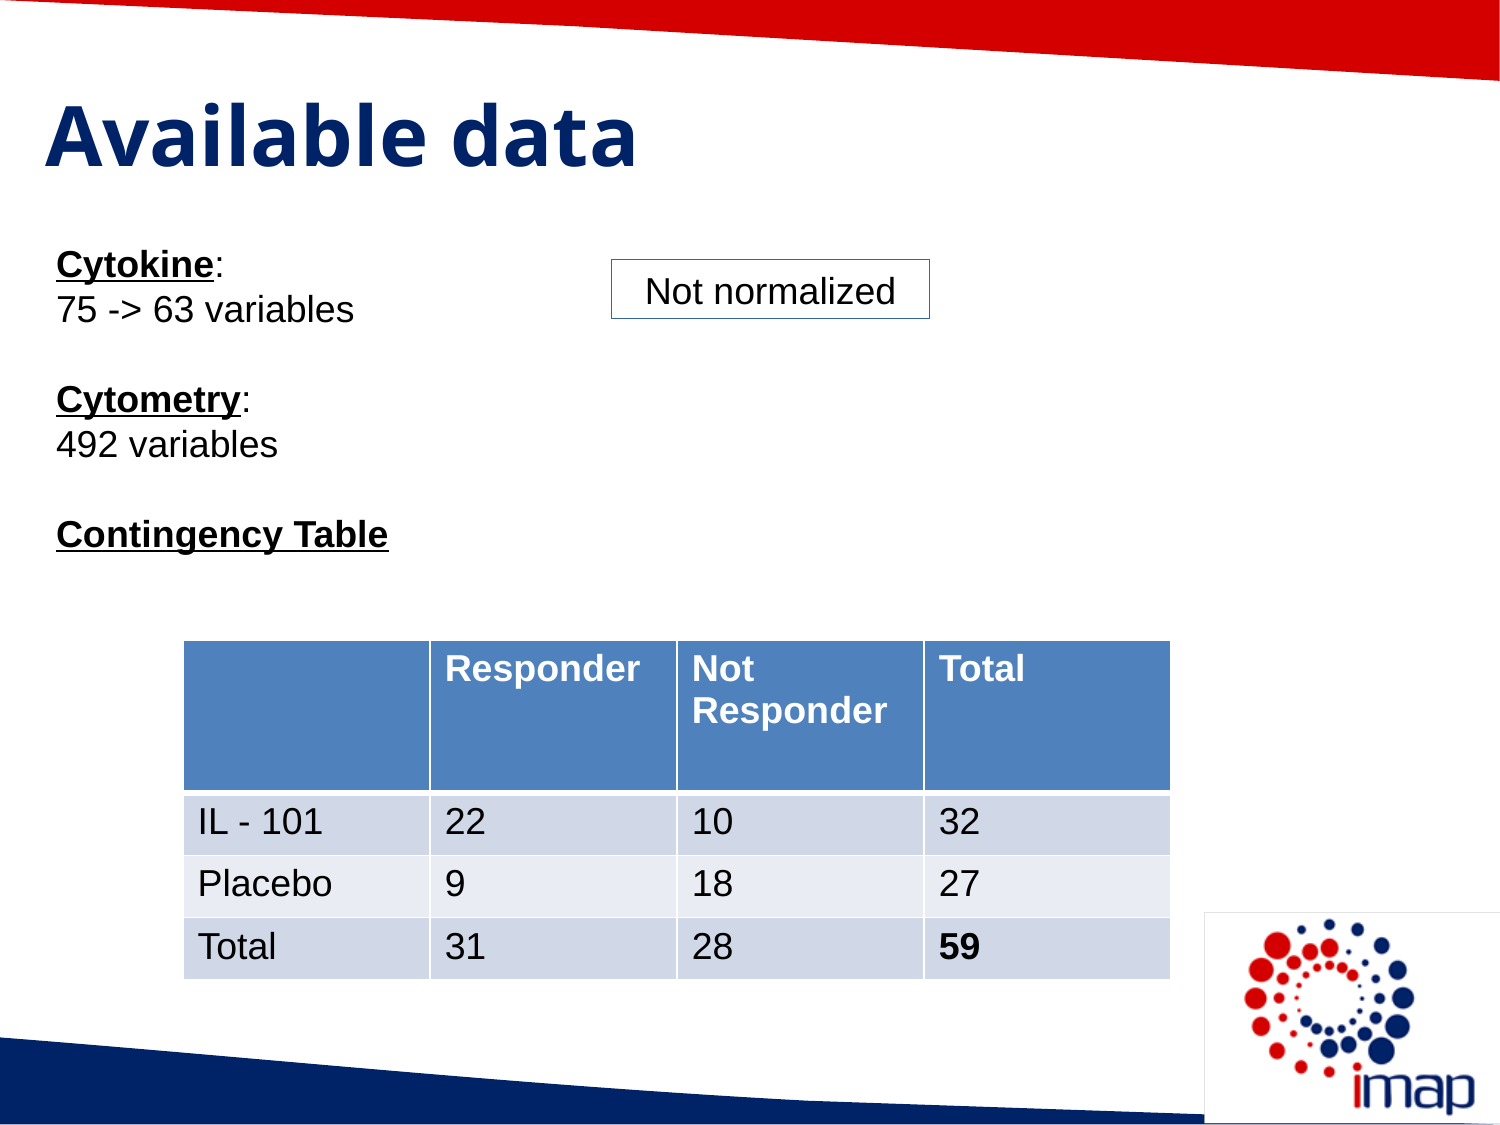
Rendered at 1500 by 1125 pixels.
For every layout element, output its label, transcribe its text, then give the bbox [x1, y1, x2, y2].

picture [1203, 911, 1500, 1125]
table_cell 9 [431, 856, 676, 917]
text_box Cytokine: 75 -> 63 variables Cytometry: 492 variables Contingency Table [41, 232, 1293, 374]
table_header Total [925, 641, 1170, 790]
table_header Responder [431, 641, 676, 790]
text_box Not normalized [611, 259, 930, 319]
table_header Not Responder [678, 641, 923, 790]
text_box Available data [30, 78, 1324, 201]
table_cell 59 [925, 918, 1170, 979]
table_cell Placebo [184, 856, 429, 917]
table_cell 31 [431, 918, 676, 979]
table_cell IL - 101 [184, 796, 429, 855]
table_cell 22 [431, 796, 676, 855]
table_cell 18 [678, 856, 923, 917]
table_cell Total [184, 918, 429, 979]
table_cell 27 [925, 856, 1170, 917]
table_cell 28 [678, 918, 923, 979]
table_cell 10 [678, 796, 923, 855]
table_cell 32 [925, 796, 1170, 855]
table_header [184, 641, 429, 790]
